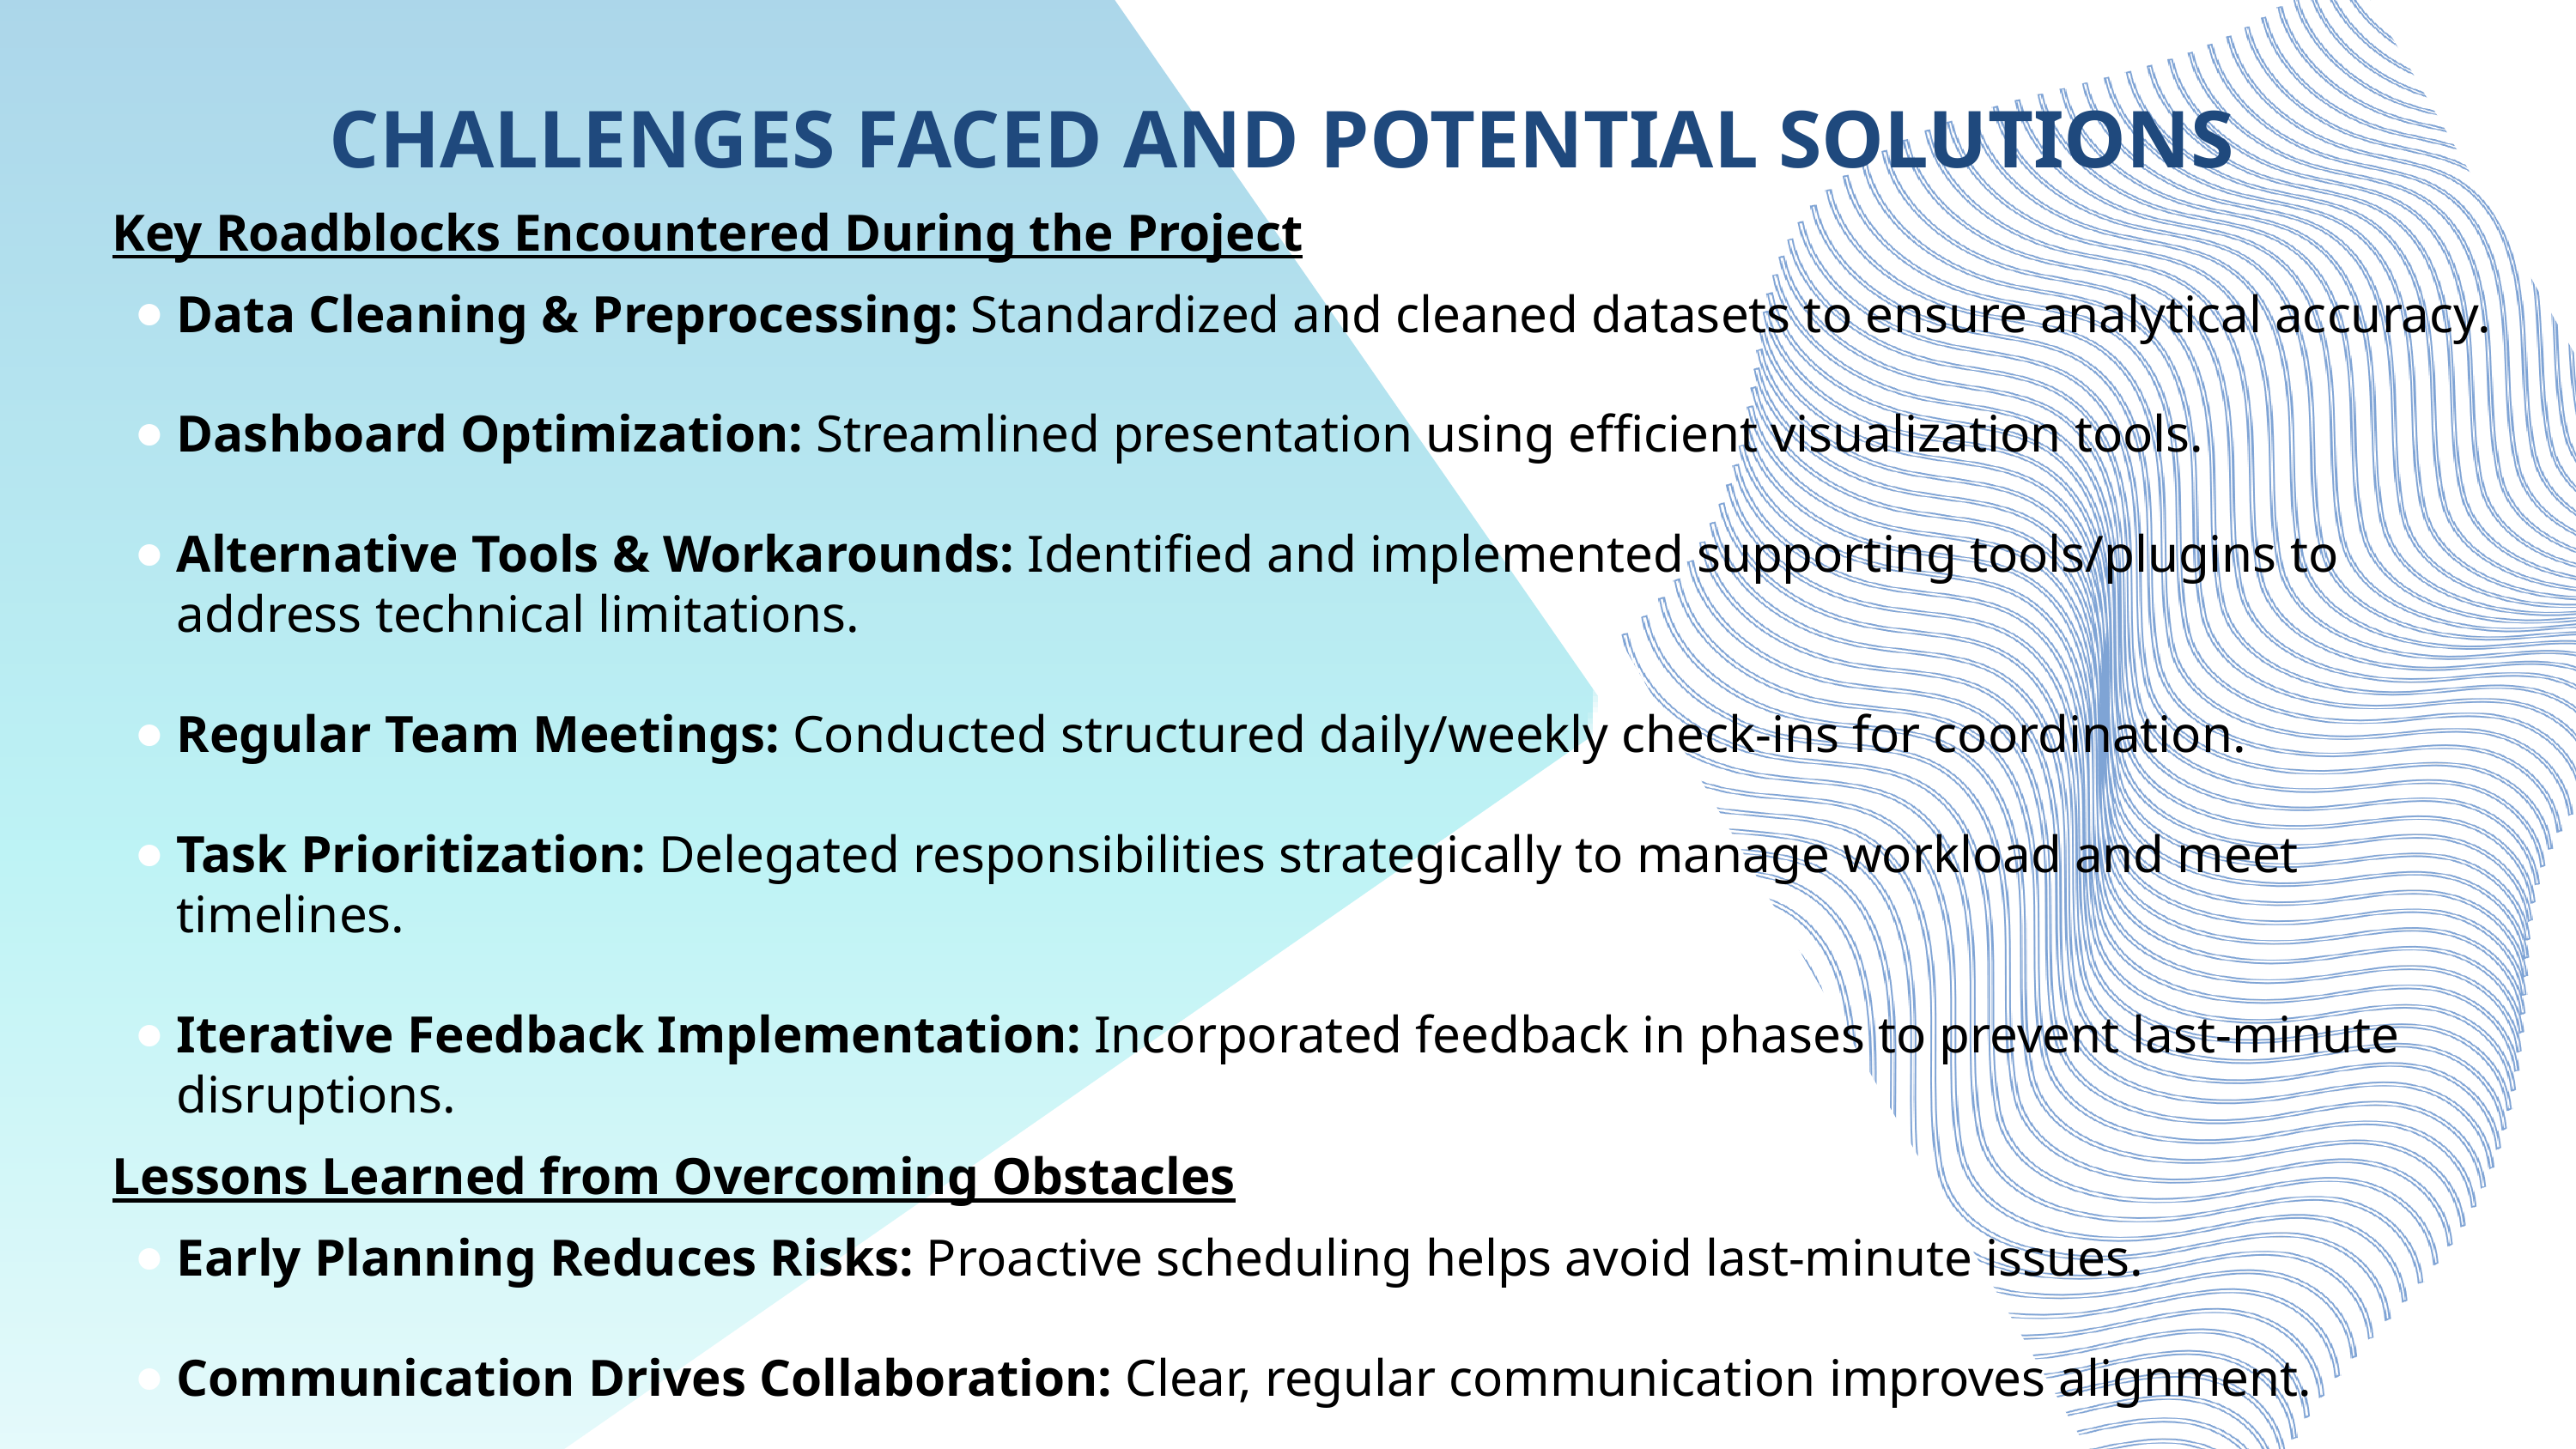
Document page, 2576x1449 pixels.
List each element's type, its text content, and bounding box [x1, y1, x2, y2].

text_box [1717, 300, 2576, 1449]
text_box Key Roadblocks Encountered During the Project Data Cleaning & Preprocessing: Standardized and cleaned datasets to ensure analytical accuracy. Dashboard Optimization: Streamlined presentation using efficient visualization tools. Alternative Tools & Workarounds: Identified and implemented supporting tools/plugins to address technical limitations. Regular Team Meetings: Conducted structured daily/weekly check-ins for coordination. Task Prioritization: Delegated responsibilities strategically to manage workload and meet timelines. Iterative Feedback Implementation: Incorporated feedback in phases to prevent last-minute disruptions. Lessons Learned from Overcoming Obstacles Early Planning Reduces Risks: Proactive scheduling helps avoid last-minute issues. Communication Drives Collaboration: Clear, regular communication improves alignment. Adaptability is Essential: Flexibility with tools and methods resolves unforeseen challenges. Gradual Feedback Integration: Phased feedback ensures stability and quality. Teamwork Enhances Results: Strong collaboration leads to better outcomes. [99, 187, 2544, 809]
text_box [1484, 184, 2479, 187]
text_box CHALLENGES FACED AND POTENTIAL SOLUTIONS [21, 22, 2544, 184]
text_box [0, 0, 1486, 1449]
text_box [1770, 0, 2384, 22]
